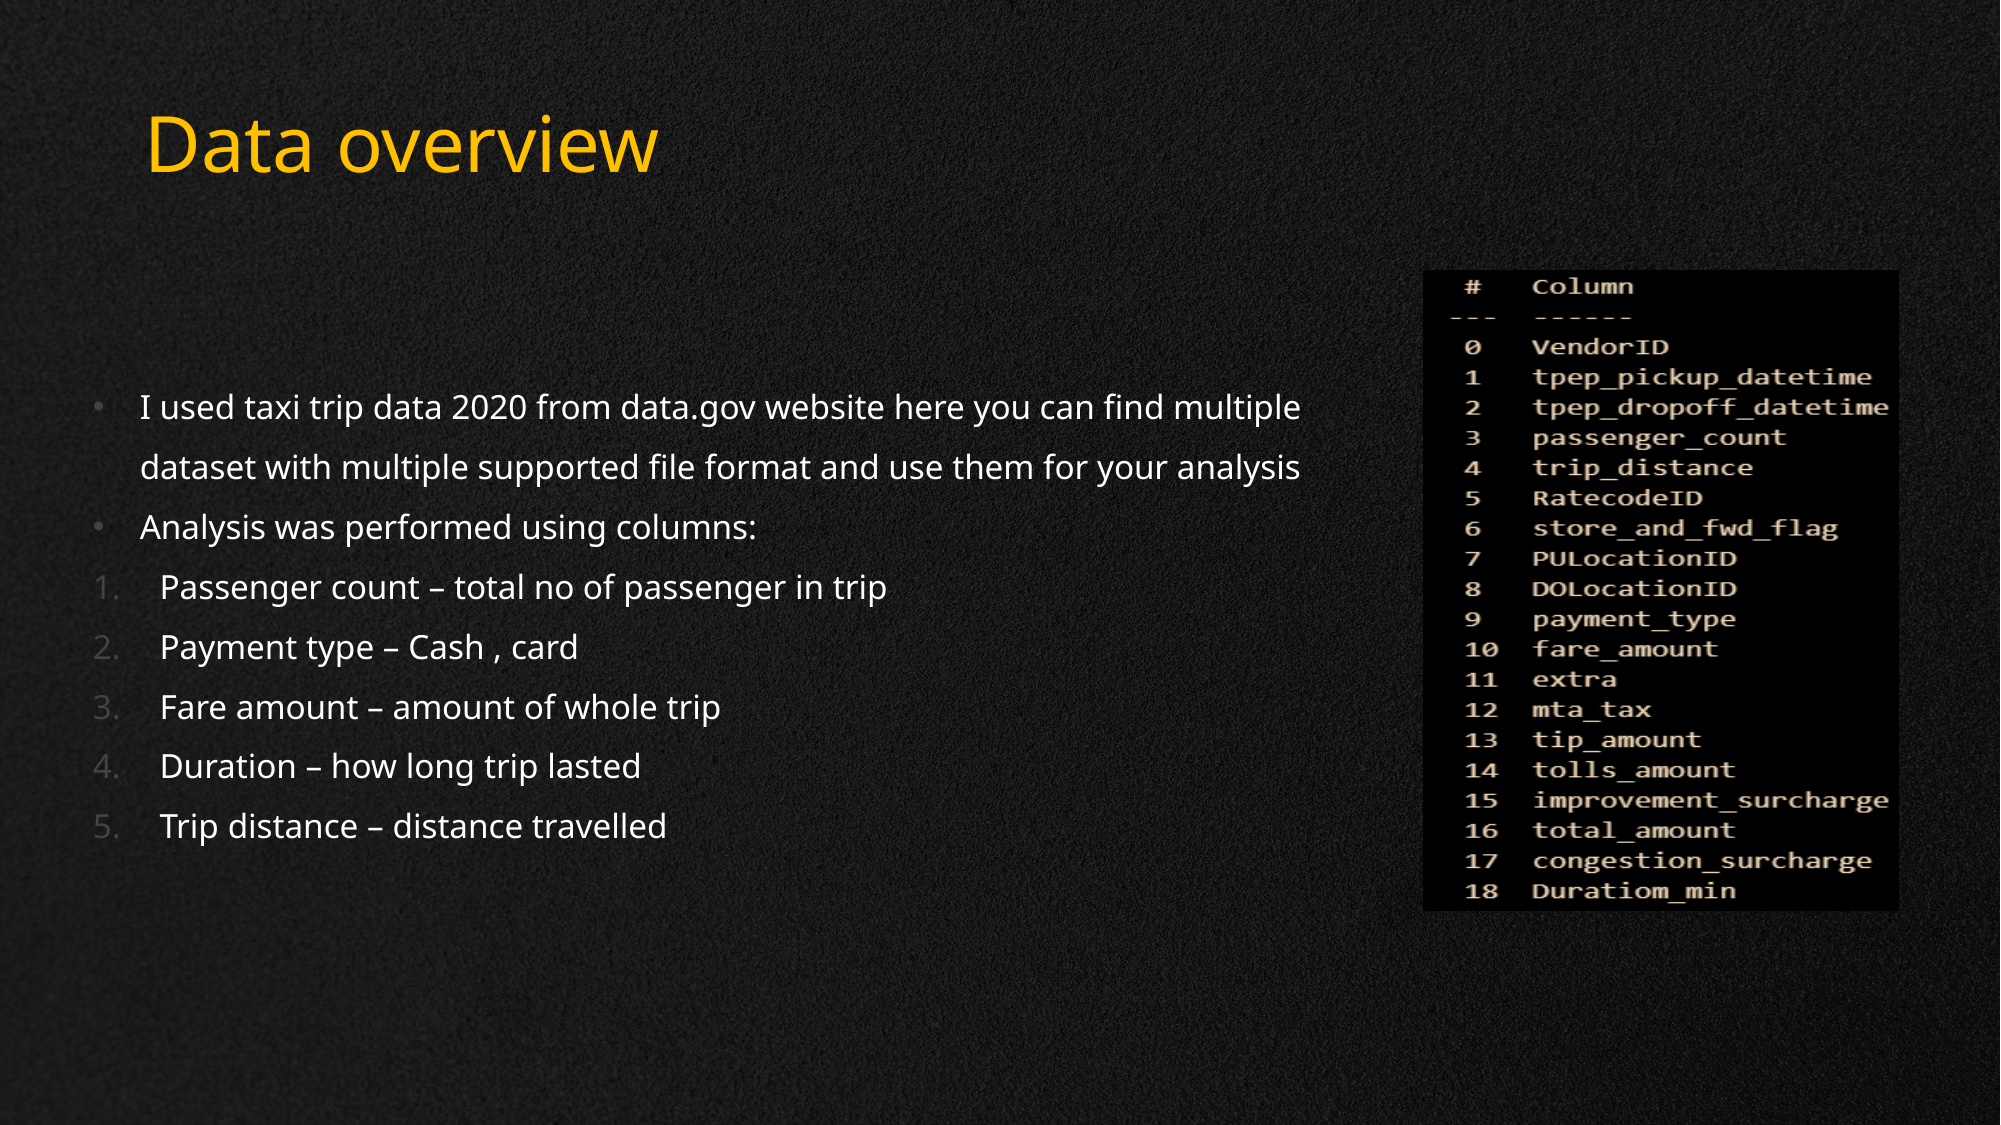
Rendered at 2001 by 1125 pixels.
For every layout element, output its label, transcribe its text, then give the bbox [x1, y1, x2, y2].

picture [0, 0, 2000, 1125]
title Data overview [129, 78, 1815, 204]
list I used taxi trip data 2020 from data.gov website here you can find multiple dataset with multiple supported file format and use them for your analysis Analysis was performed using columns: Passenger count – total no of passenger in trip Payment type – Cash , card Fare amount – amount of whole trip Duration – how long trip lasted Trip distance – distance travelled [44, 235, 1341, 977]
